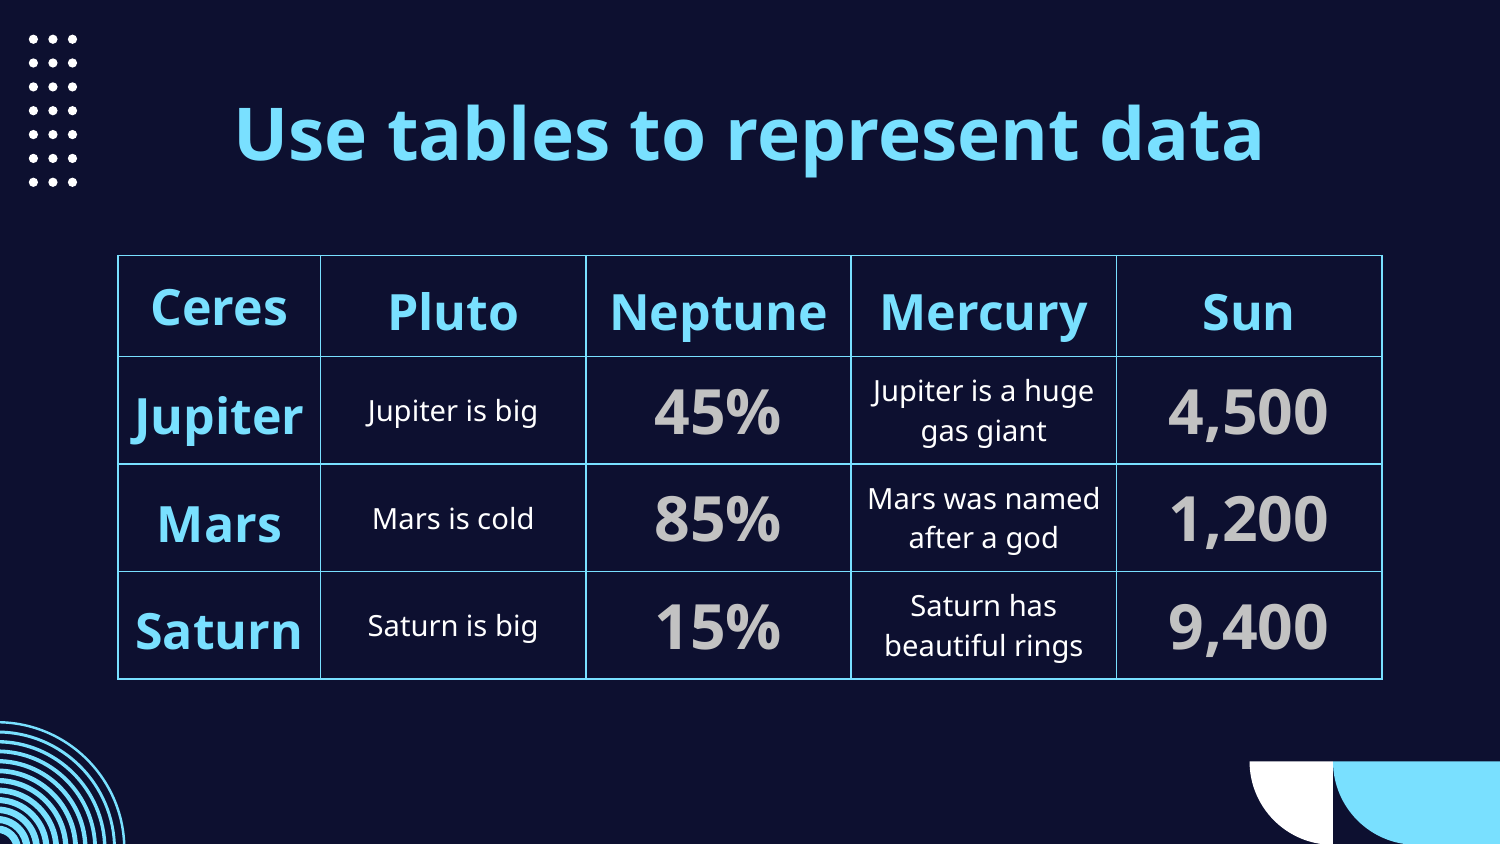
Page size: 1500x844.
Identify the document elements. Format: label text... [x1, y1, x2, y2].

table_cell 1,200 [1117, 465, 1381, 571]
table_header Mercury [852, 256, 1116, 356]
table_header Sun [1117, 256, 1381, 356]
table_cell 85% [587, 465, 850, 571]
table_cell Jupiter is big [321, 357, 585, 463]
title Use tables to represent data [118, 72, 1382, 167]
table_cell Jupiter is a huge gas giant [852, 357, 1116, 463]
table_header Pluto [321, 256, 585, 356]
table_cell Mars is cold [321, 465, 585, 571]
table_cell Saturn [119, 572, 320, 678]
table_cell Saturn is big [321, 572, 585, 678]
table_header Neptune [587, 256, 850, 356]
table_cell Mars was named after a god [852, 465, 1116, 571]
table_cell Mars [119, 465, 320, 571]
table_cell Jupiter [119, 357, 320, 463]
table_cell 15% [587, 572, 850, 678]
table_cell 9,400 [1117, 572, 1381, 678]
table_cell 45% [587, 357, 850, 463]
table_header Ceres [119, 256, 320, 356]
table_cell Saturn has beautiful rings [852, 572, 1116, 678]
table_cell 4,500 [1117, 357, 1381, 463]
